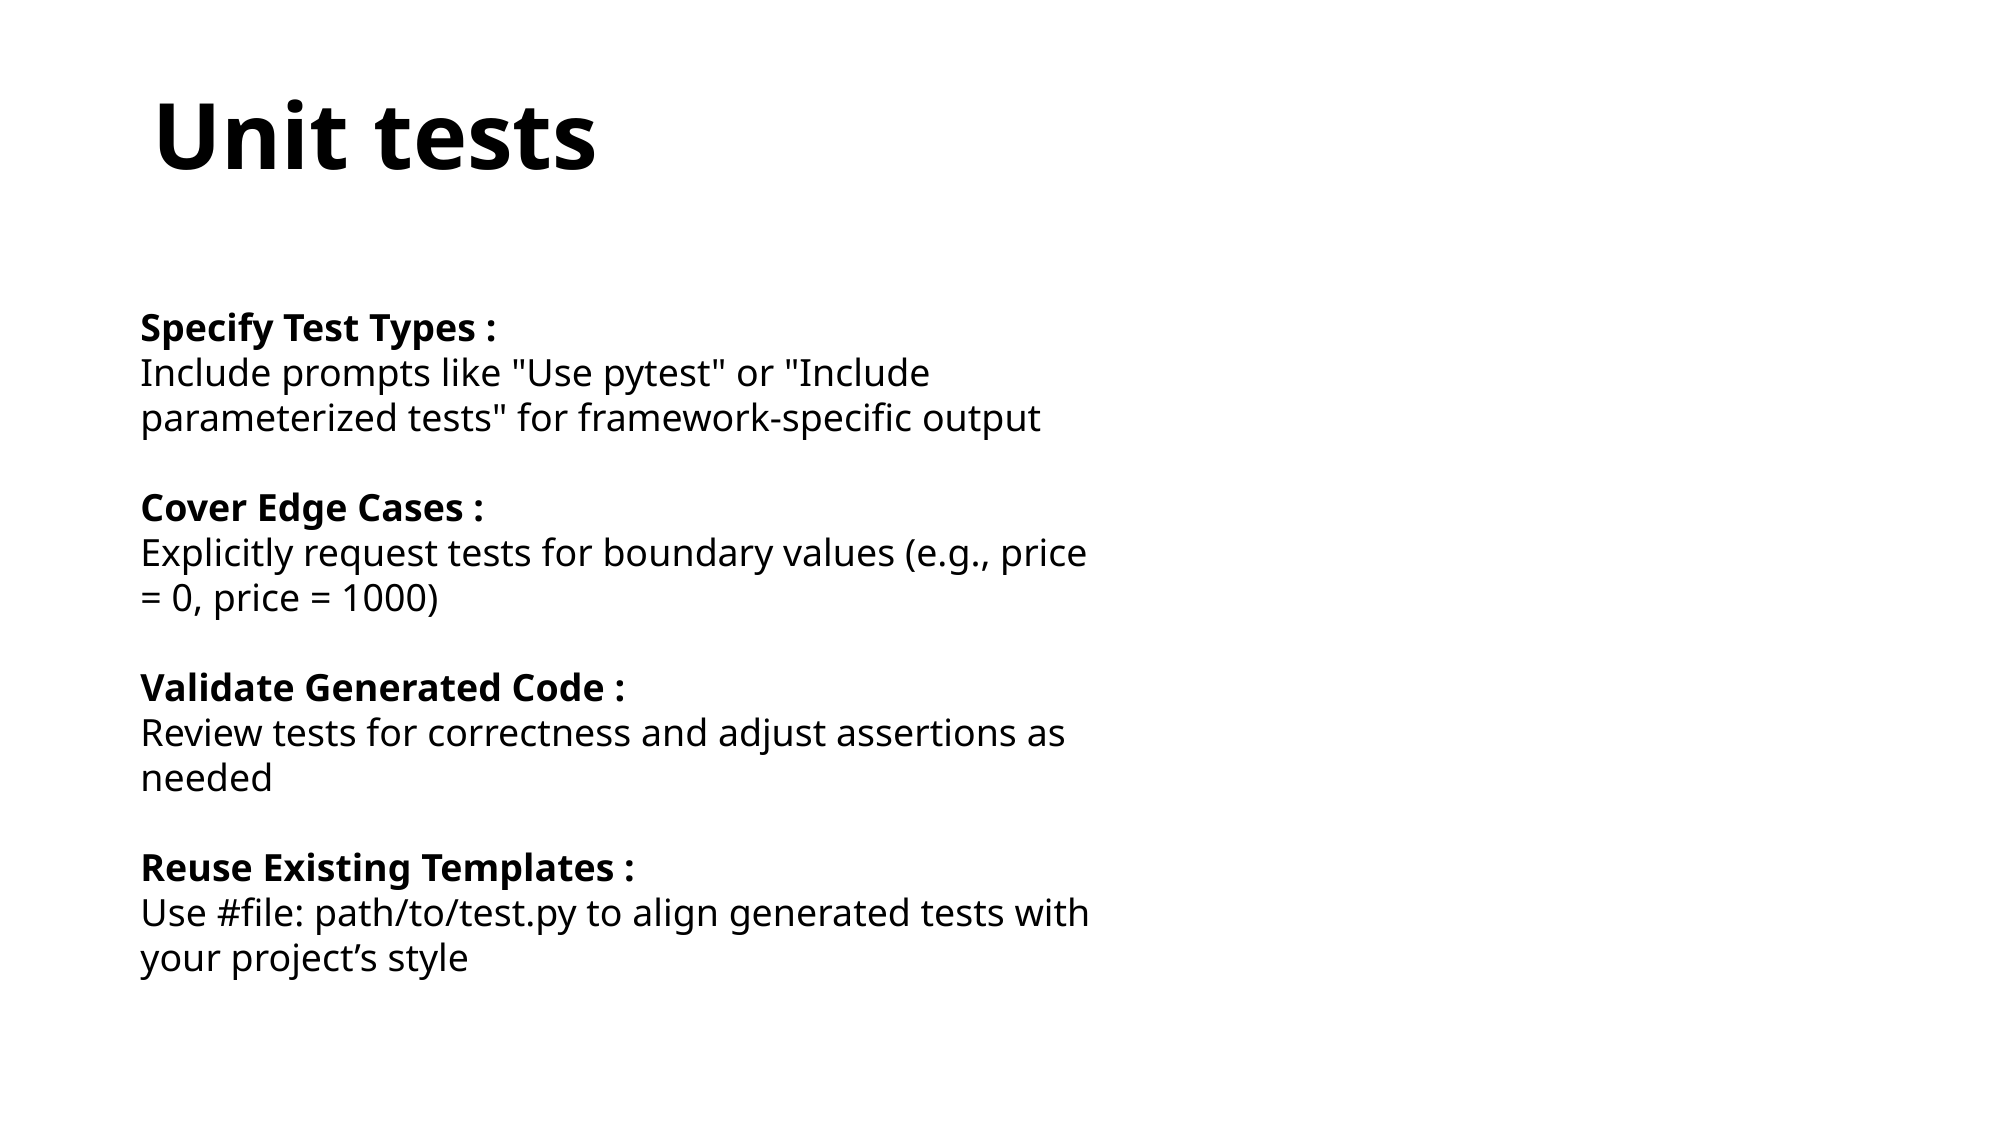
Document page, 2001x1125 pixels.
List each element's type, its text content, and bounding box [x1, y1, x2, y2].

title Unit tests [137, 59, 1863, 220]
text_box Specify Test Types : Include prompts like "Use pytest" or "Include parameterized tests" for framework-specific output Cover Edge Cases : Explicitly request tests for boundary values (e.g., price = 0, price = 1000) Validate Generated Code : Review tests for correctness and adjust assertions as needed Reuse Existing Templates : Use #file: path/to/test.py to align generated tests with your project’s style [125, 296, 1126, 987]
